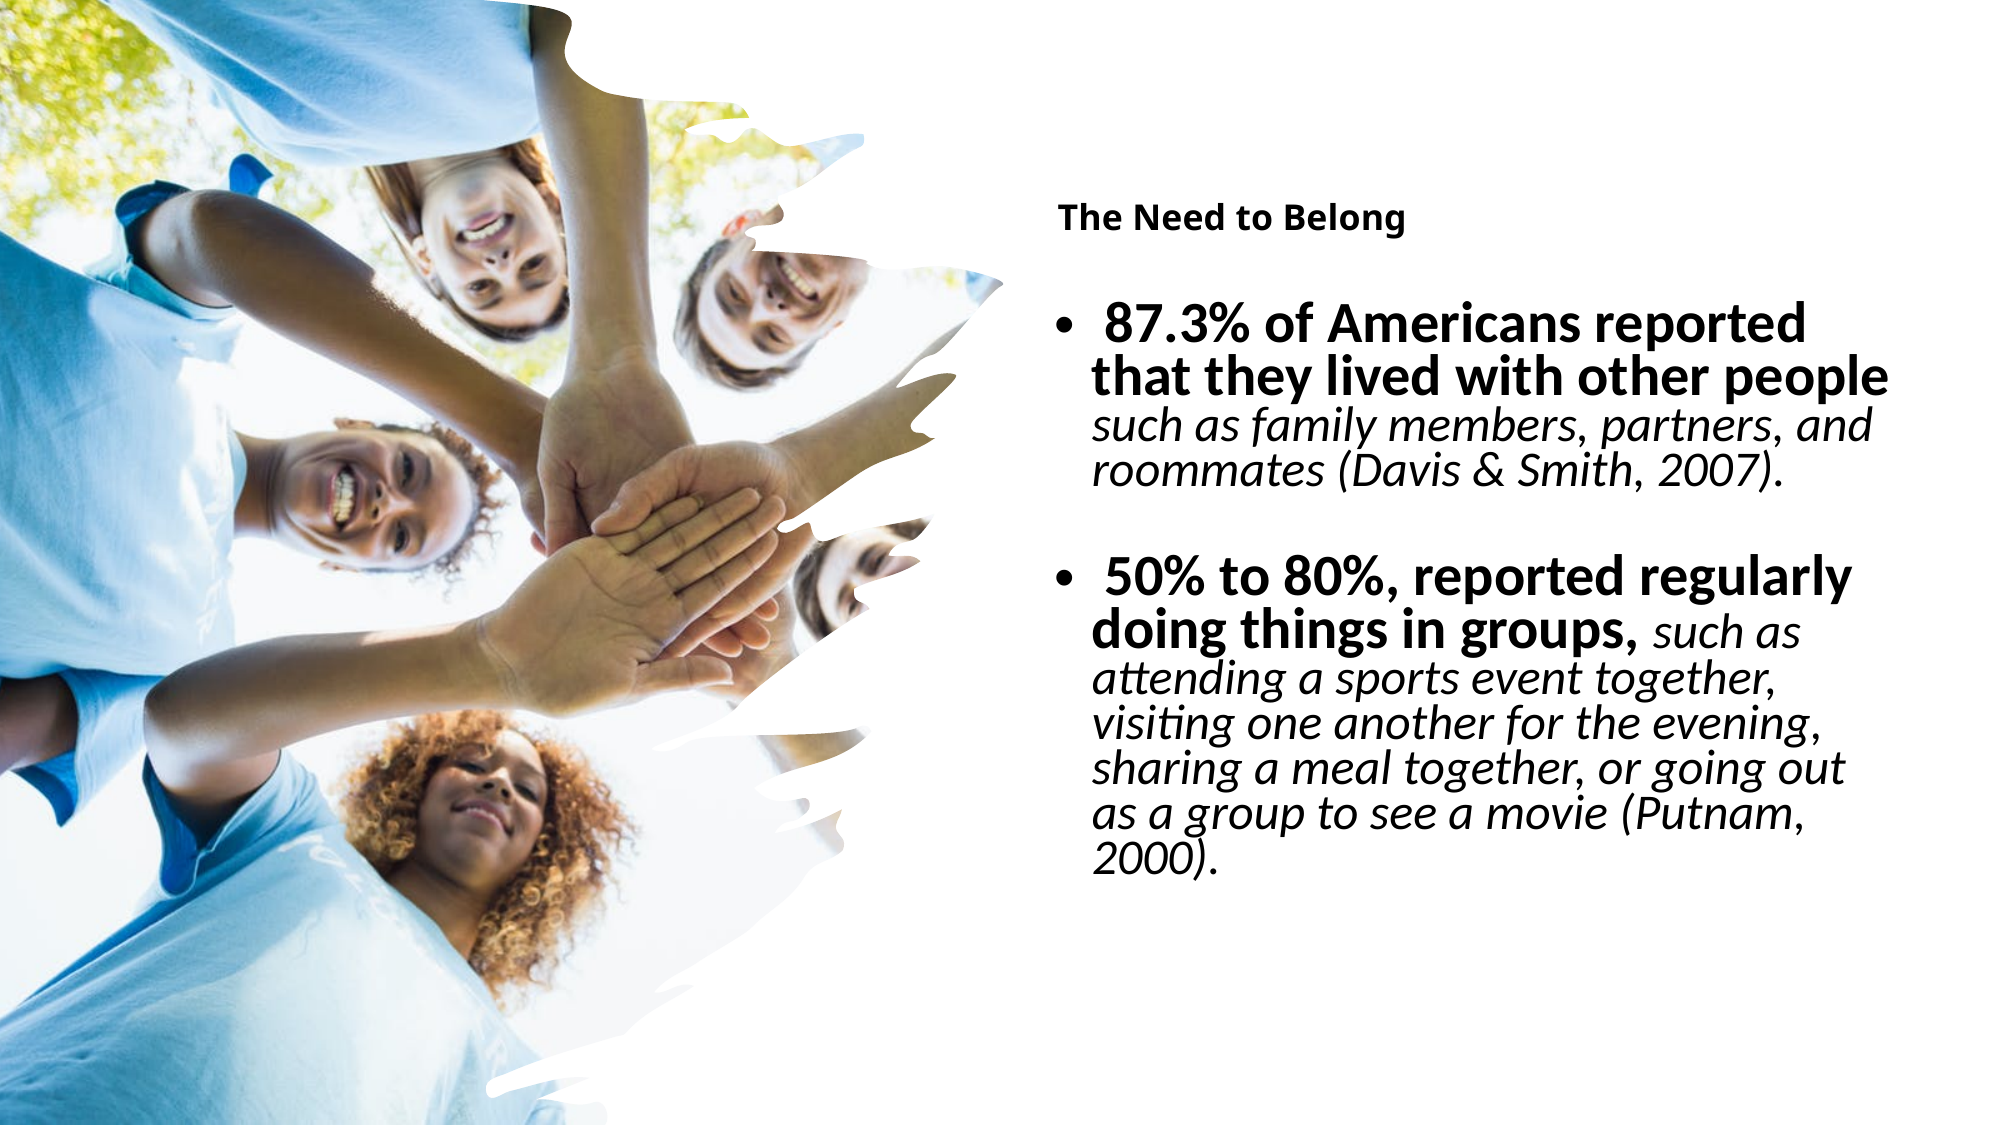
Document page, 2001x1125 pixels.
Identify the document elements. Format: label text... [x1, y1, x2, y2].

title The Need to Belong [1020, 156, 1814, 327]
picture [0, 0, 1004, 1125]
text_box [1004, 0, 2000, 1125]
list 87.3% of Americans reported that they lived with other people such as family members, partners, and roommates (Davis & Smith, 2007). 50% to 80%, reported regularly doing things in groups, such as attending a sports event together, visiting one another for the evening, sharing a meal together, or going out as a group to see a movie (Putnam, 2000). [1039, 293, 1909, 1057]
